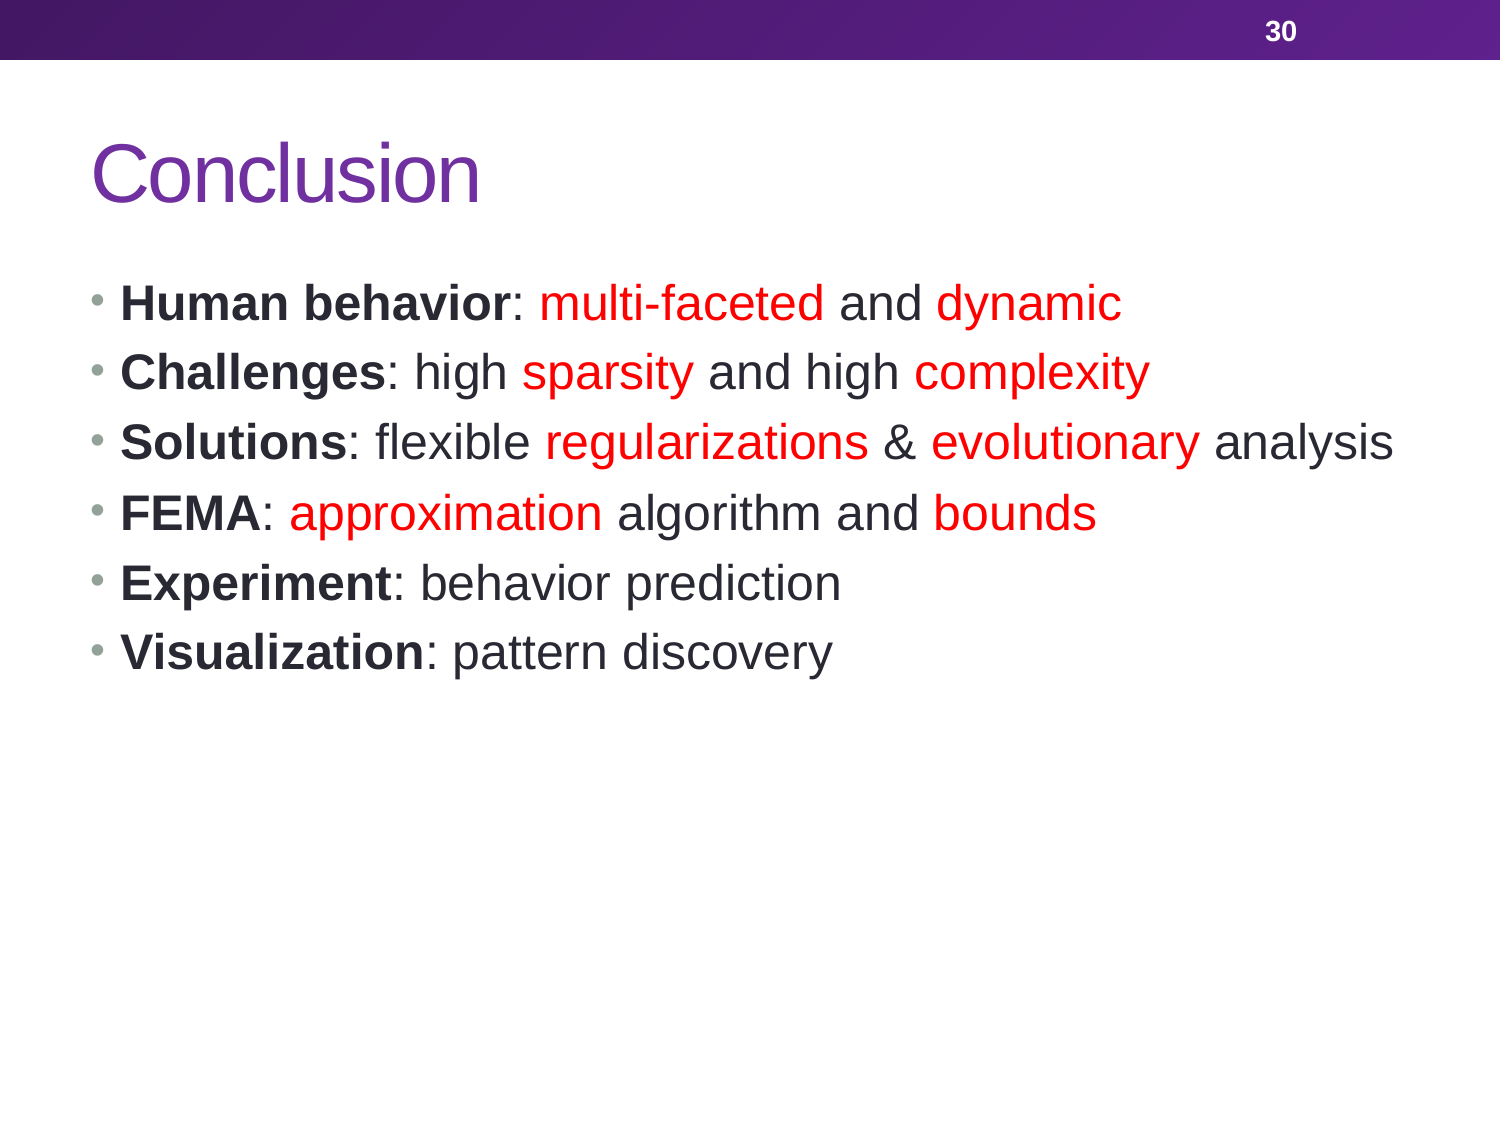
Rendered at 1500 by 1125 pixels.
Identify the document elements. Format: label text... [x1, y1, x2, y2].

title Conclusion [75, 87, 1425, 250]
slide_number 30 [1250, 3, 1425, 57]
list Human behavior: multi-faceted and dynamic Challenges: high sparsity and high complexity Solutions: flexible regularizations & evolutionary analysis FEMA: approximation algorithm and bounds Experiment: behavior prediction Visualization: pattern discovery [75, 262, 1425, 1063]
